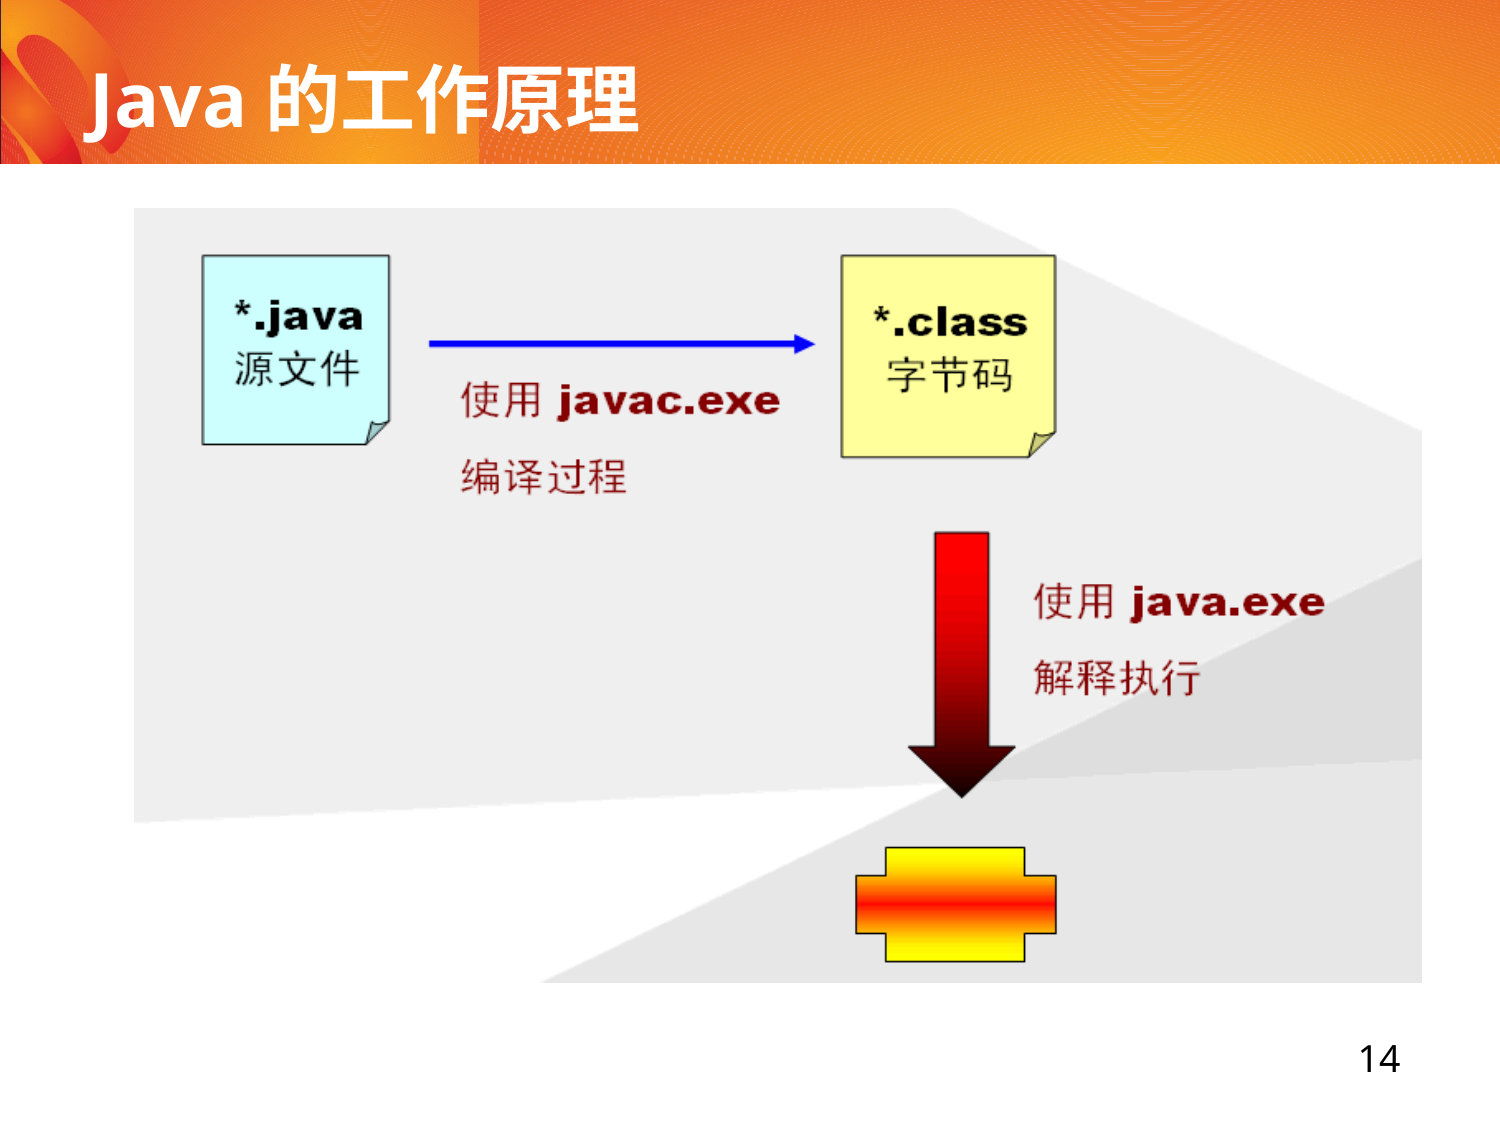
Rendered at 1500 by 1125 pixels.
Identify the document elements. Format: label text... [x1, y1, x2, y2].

picture [0, 0, 1500, 164]
title Java的工作原理 [75, 45, 1425, 167]
picture [134, 207, 1422, 984]
